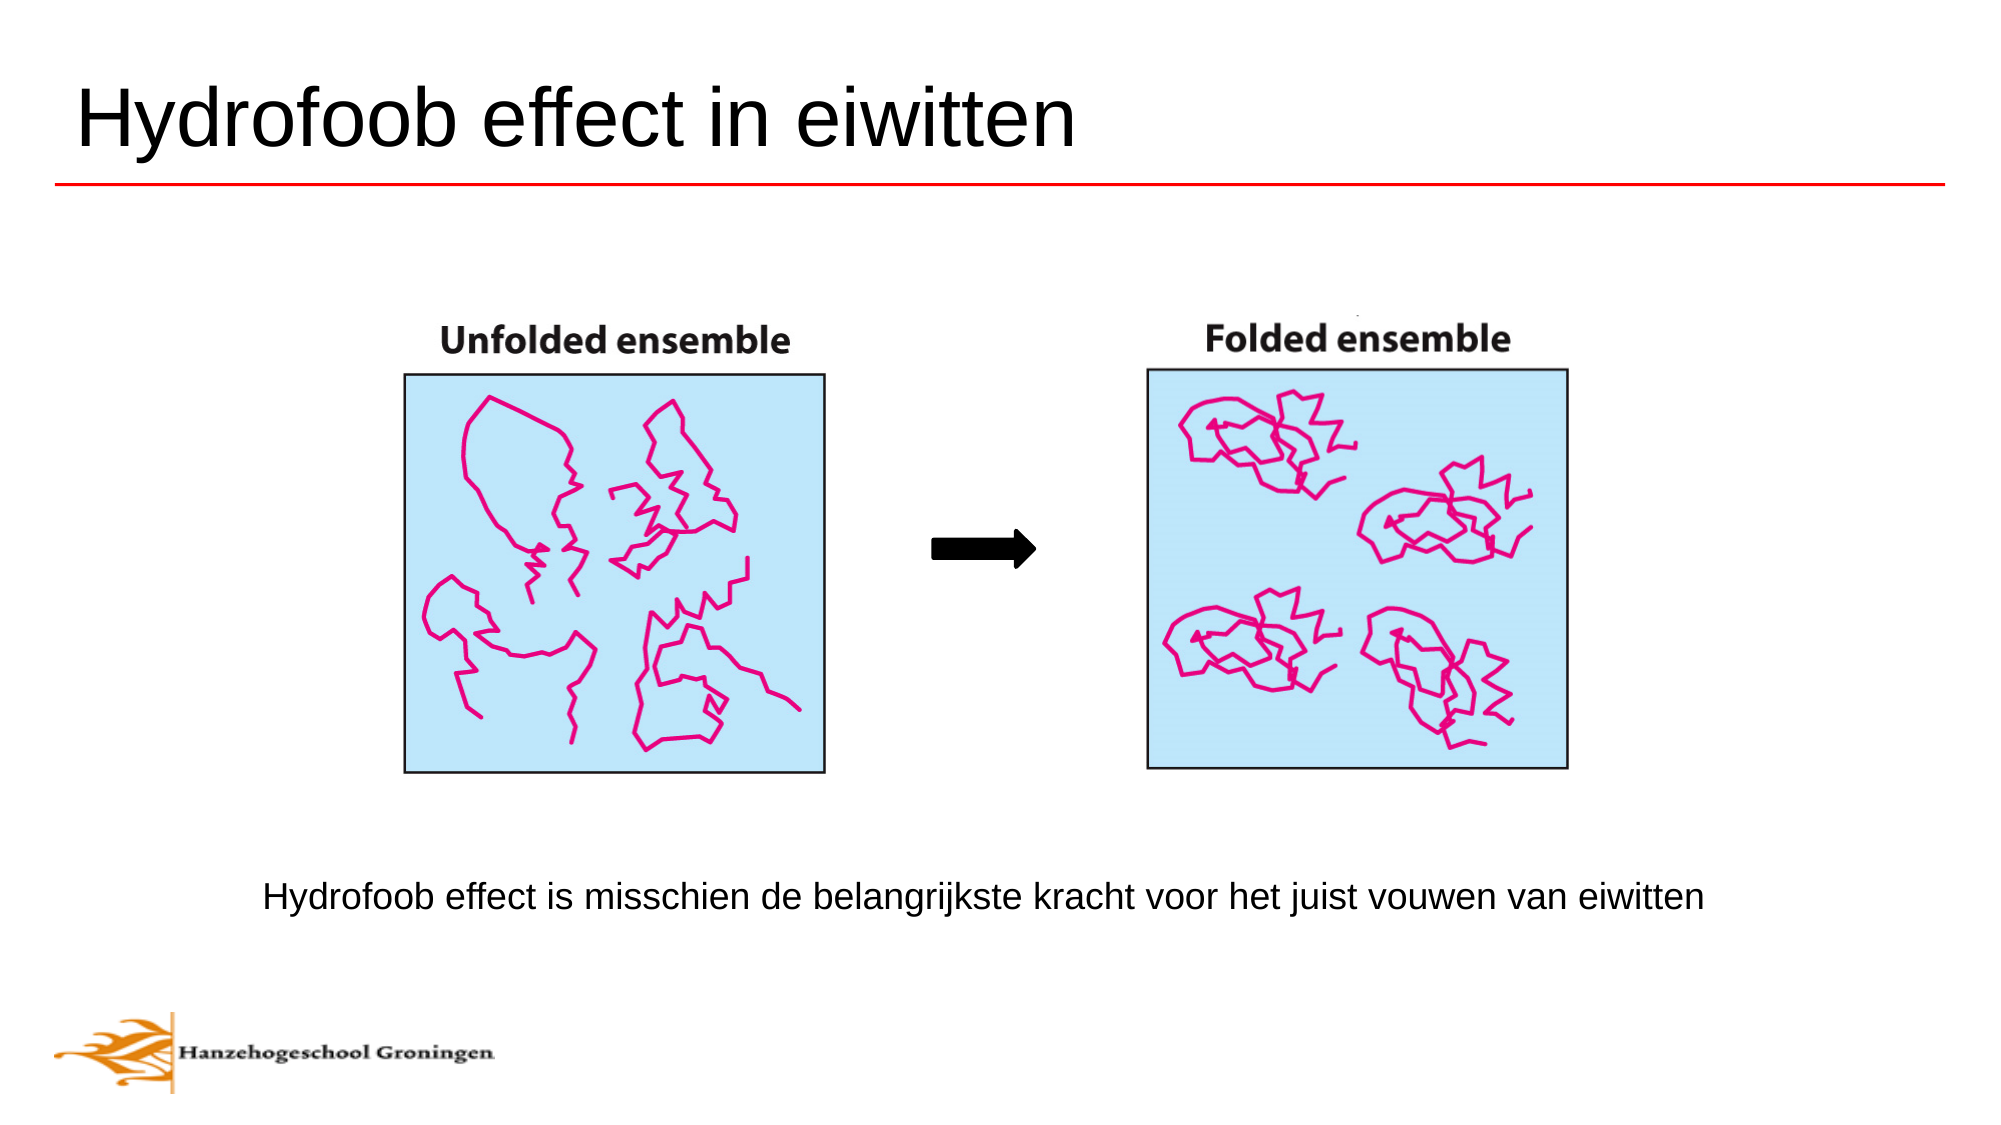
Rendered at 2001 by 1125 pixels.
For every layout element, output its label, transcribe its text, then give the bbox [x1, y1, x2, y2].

text_box Hydrofoob effect is misschien de belangrijkste kracht voor het juist vouwen van eiwitten [247, 864, 1721, 925]
text_box [931, 528, 1037, 569]
picture [54, 1012, 495, 1094]
picture [394, 314, 831, 783]
text_box Hydrofoob effect in eiwitten [60, 56, 1518, 171]
picture [1136, 314, 1574, 771]
